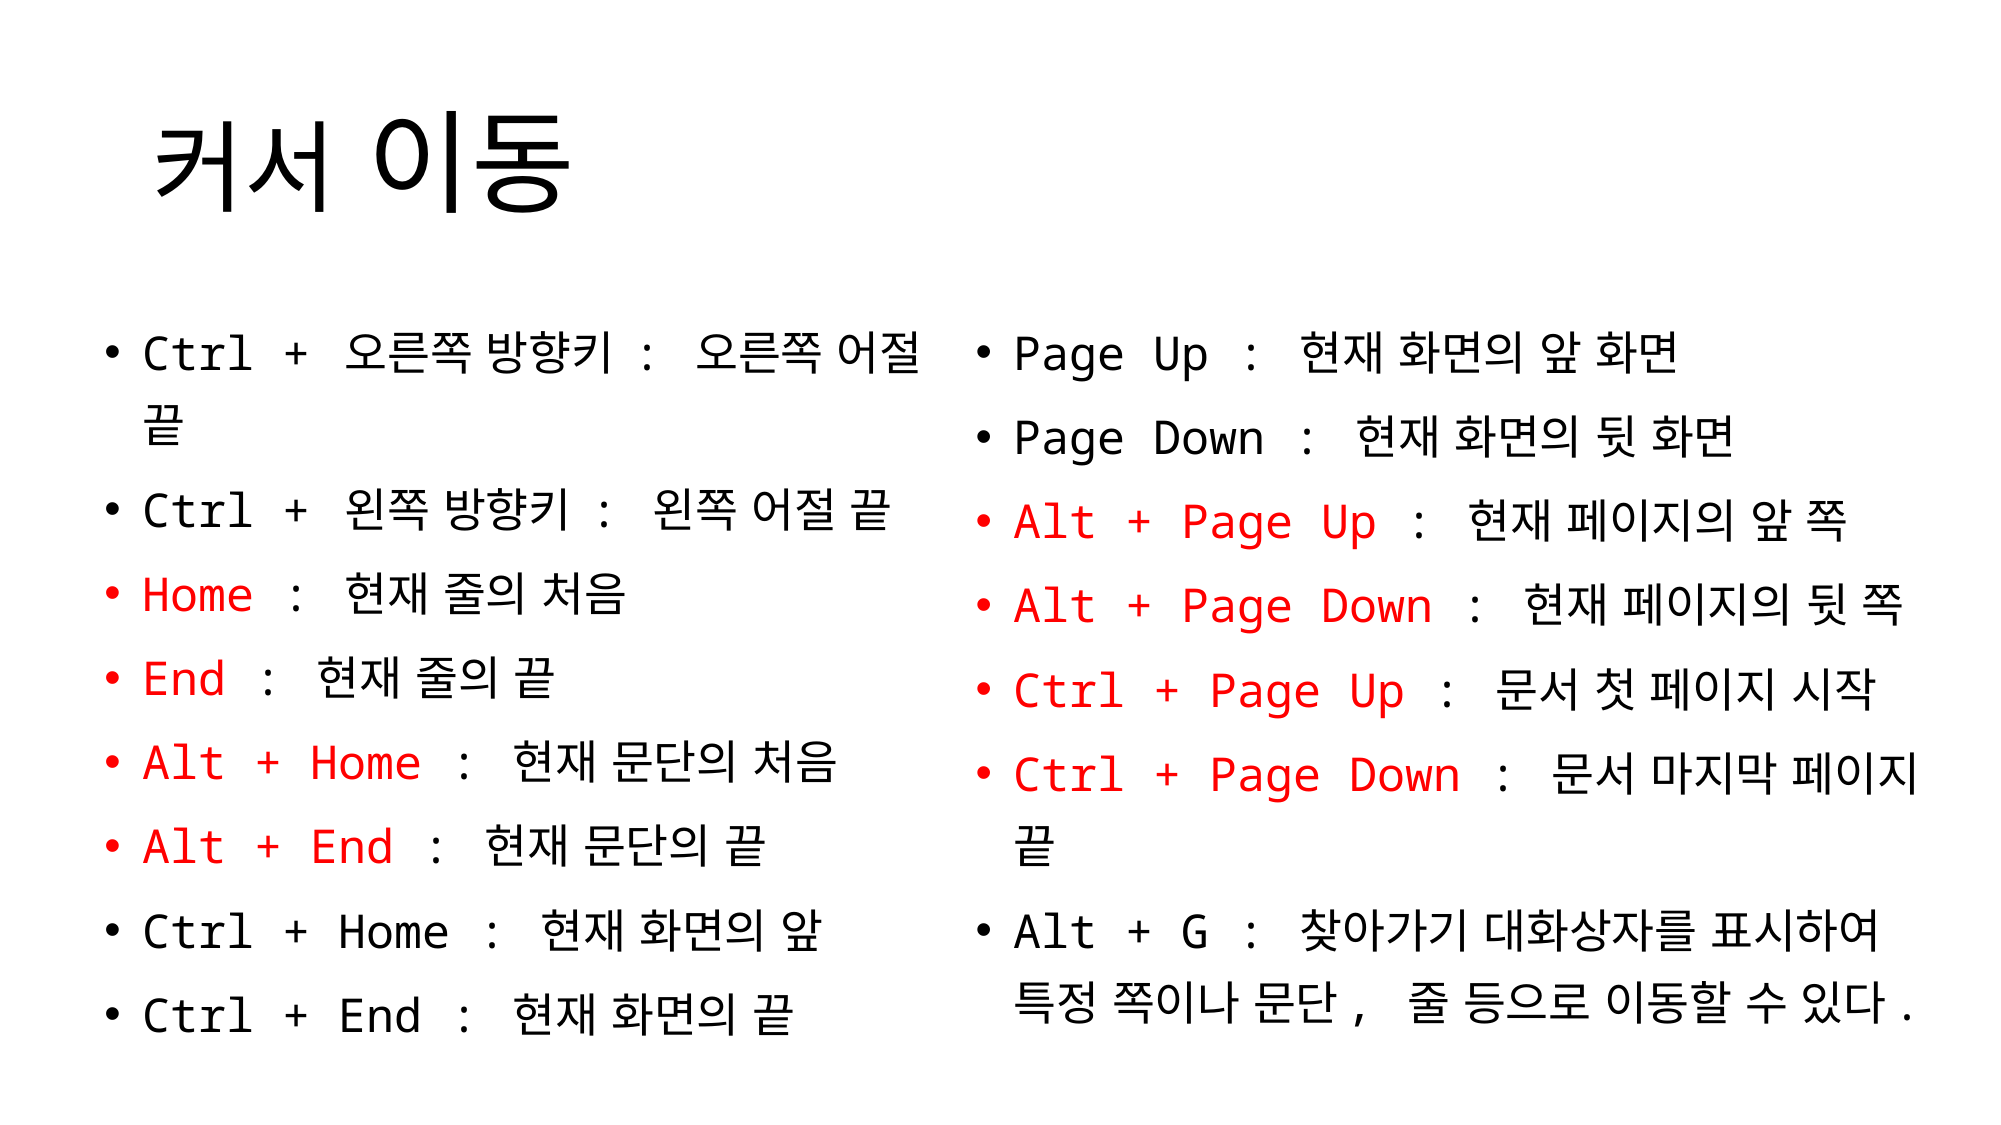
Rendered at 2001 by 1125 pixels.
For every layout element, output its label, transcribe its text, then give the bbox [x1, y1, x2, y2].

title 커서 이동 [137, 59, 1863, 278]
list Ctrl + 오른쪽 방향키 : 오른쪽 어절 끝 Ctrl + 왼쪽 방향키 : 왼쪽 어절 끝 Home : 현재 줄의 처음 End : 현재 줄의 끝 Alt + Home : 현재 문단의 처음 Alt + End : 현재 문단의 끝 Ctrl + Home : 현재 화면의 앞 Ctrl + End : 현재 화면의 끝 [89, 299, 940, 1056]
list Page Up : 현재 화면의 앞 화면 Page Down : 현재 화면의 뒷 화면 Alt + Page Up : 현재 페이지의 앞 쪽 Alt + Page Down : 현재 페이지의 뒷 쪽 Ctrl + Page Up : 문서 첫 페이지 시작 Ctrl + Page Down : 문서 마지막 페이지 끝 Alt + G : 찾아가기 대화상자를 표시하여 특정 쪽이나 문단, 줄 등으로 이동할 수 있다. [960, 299, 1949, 1056]
